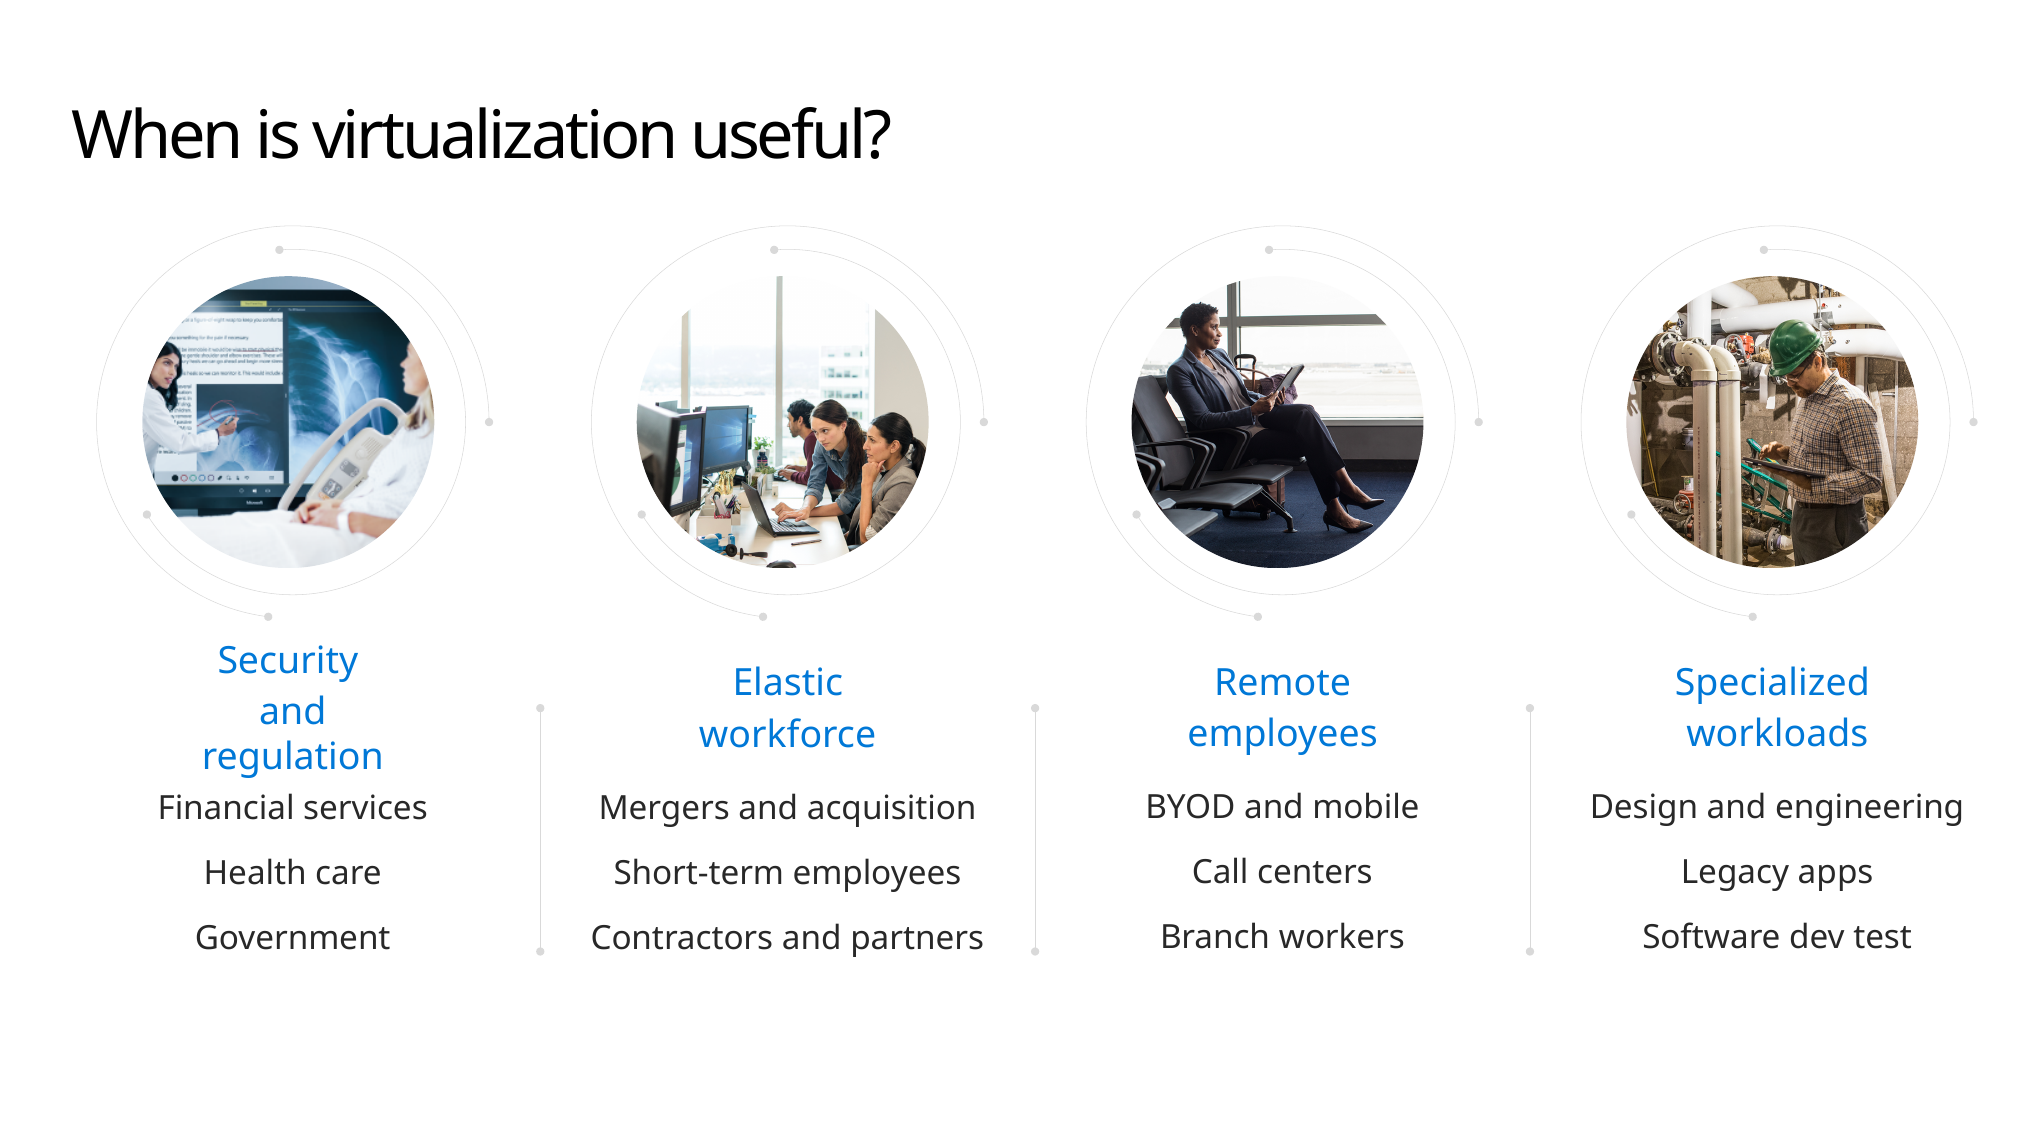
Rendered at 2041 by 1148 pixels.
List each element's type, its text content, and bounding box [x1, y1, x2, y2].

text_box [90, 649, 495, 1034]
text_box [96, 225, 490, 619]
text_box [1080, 649, 1485, 1033]
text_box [1085, 225, 1479, 619]
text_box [585, 649, 990, 1034]
title When is virtualization useful? [71, 73, 1969, 201]
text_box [1575, 649, 1980, 1033]
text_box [591, 225, 985, 619]
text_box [1580, 225, 1974, 619]
